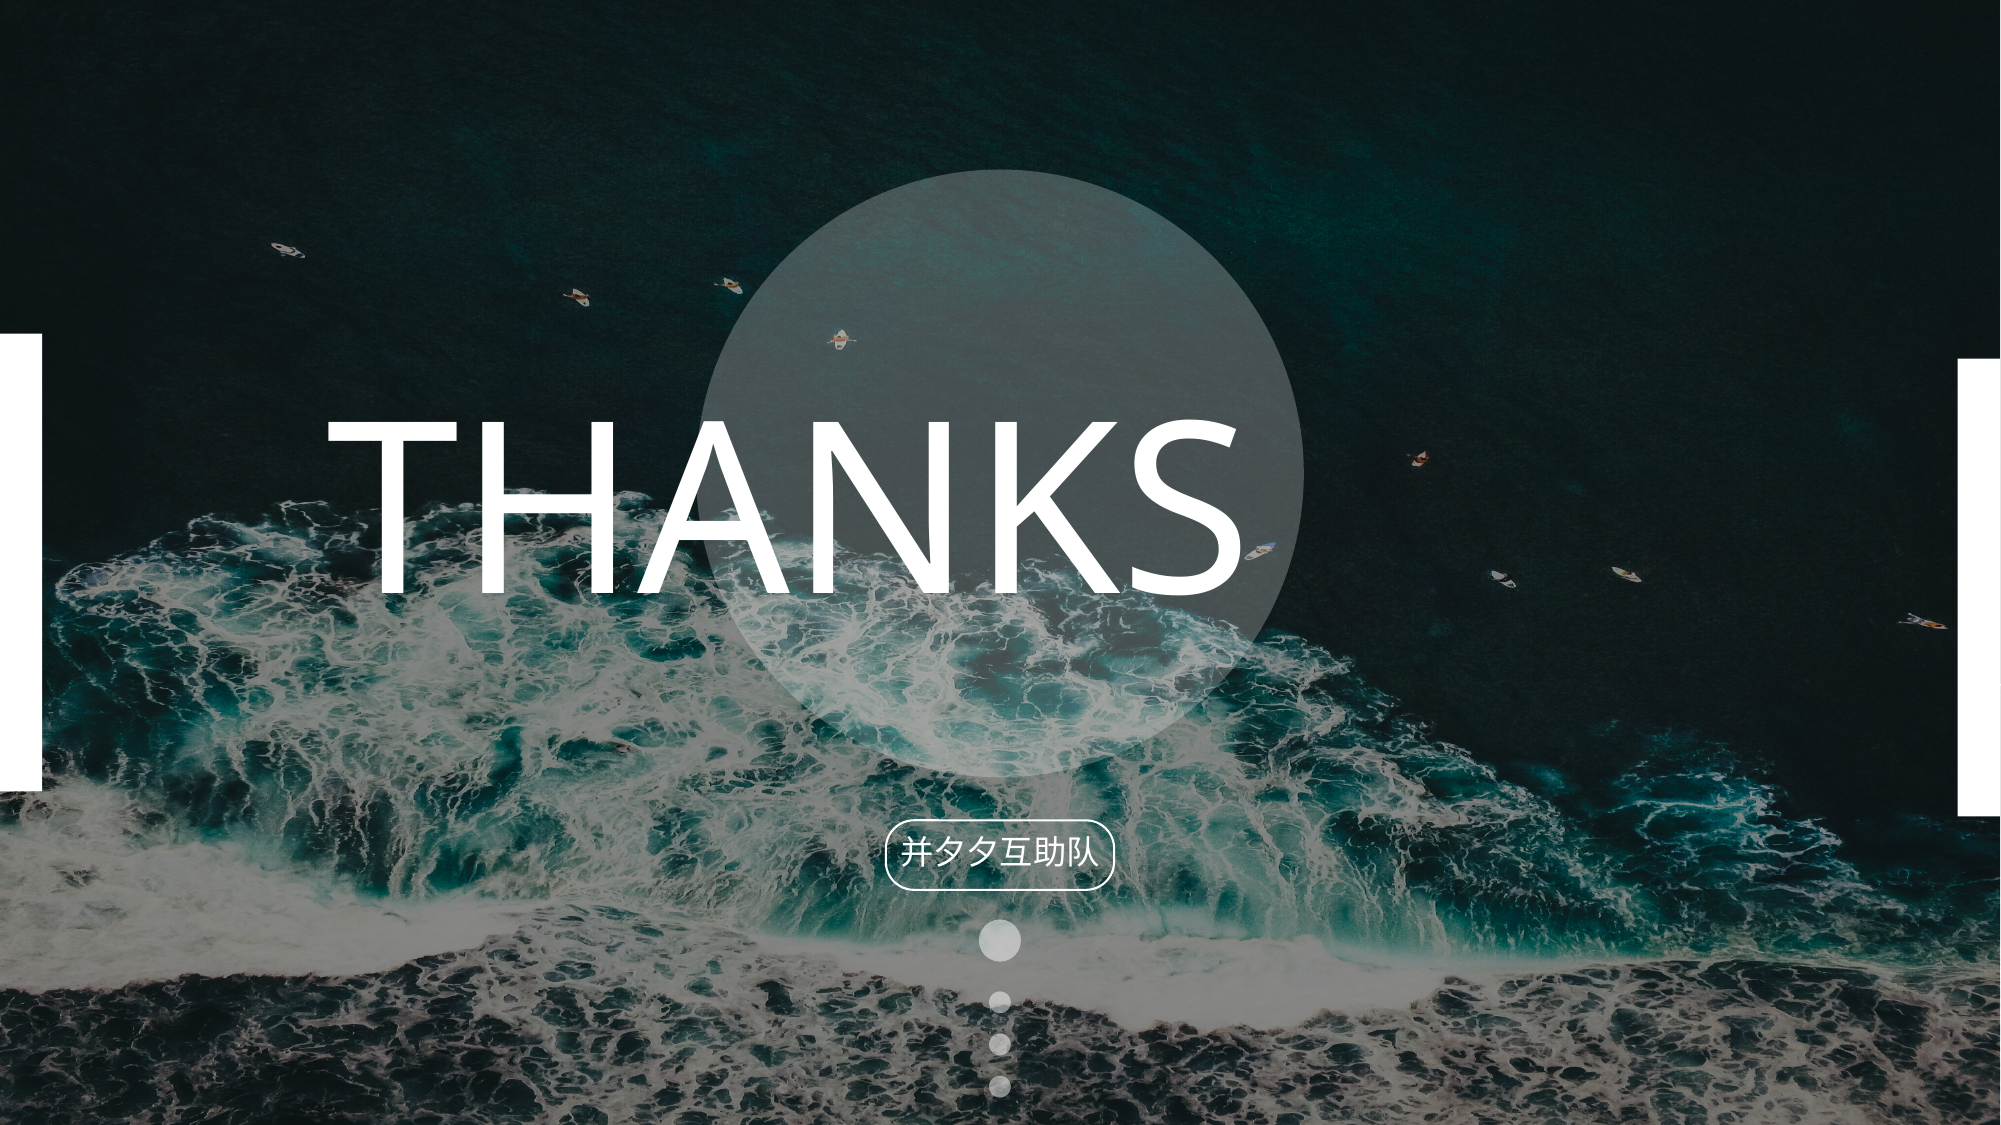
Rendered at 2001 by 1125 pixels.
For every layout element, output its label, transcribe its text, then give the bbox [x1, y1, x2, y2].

text_box [750, 649, 1250, 779]
text_box [987, 1074, 1012, 1099]
text_box [0, 0, 2000, 1125]
text_box [987, 1032, 1012, 1057]
text_box [1957, 357, 2000, 817]
text_box [987, 990, 1012, 1015]
text_box [898, 819, 1102, 824]
text_box THANKS [311, 346, 1692, 649]
text_box [891, 880, 1109, 891]
text_box [977, 918, 1023, 963]
text_box [0, 333, 43, 792]
text_box 并夕夕互助队 [861, 824, 1139, 880]
text_box [722, 168, 1277, 346]
